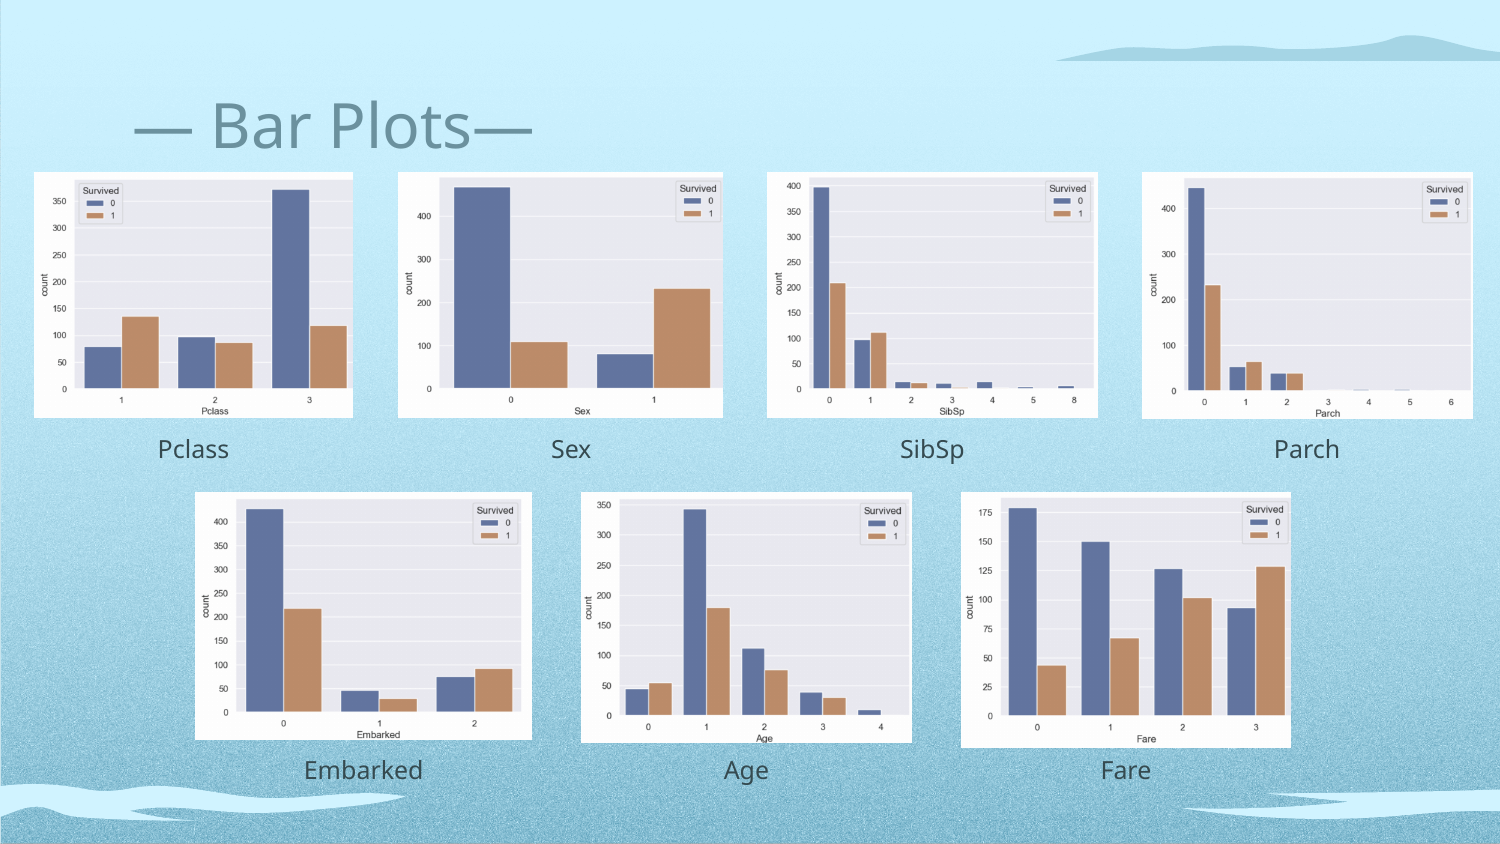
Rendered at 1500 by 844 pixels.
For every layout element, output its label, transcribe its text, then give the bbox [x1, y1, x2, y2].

title Parch [1194, 427, 1421, 480]
picture [0, 0, 1500, 844]
title Embarked [250, 747, 477, 801]
title SibSp [819, 427, 1046, 480]
title Fare [1013, 756, 1239, 801]
title Sex [458, 427, 685, 480]
title Age [633, 751, 860, 801]
title Pclass [80, 427, 307, 480]
title — Bar Plots— [116, 88, 883, 159]
